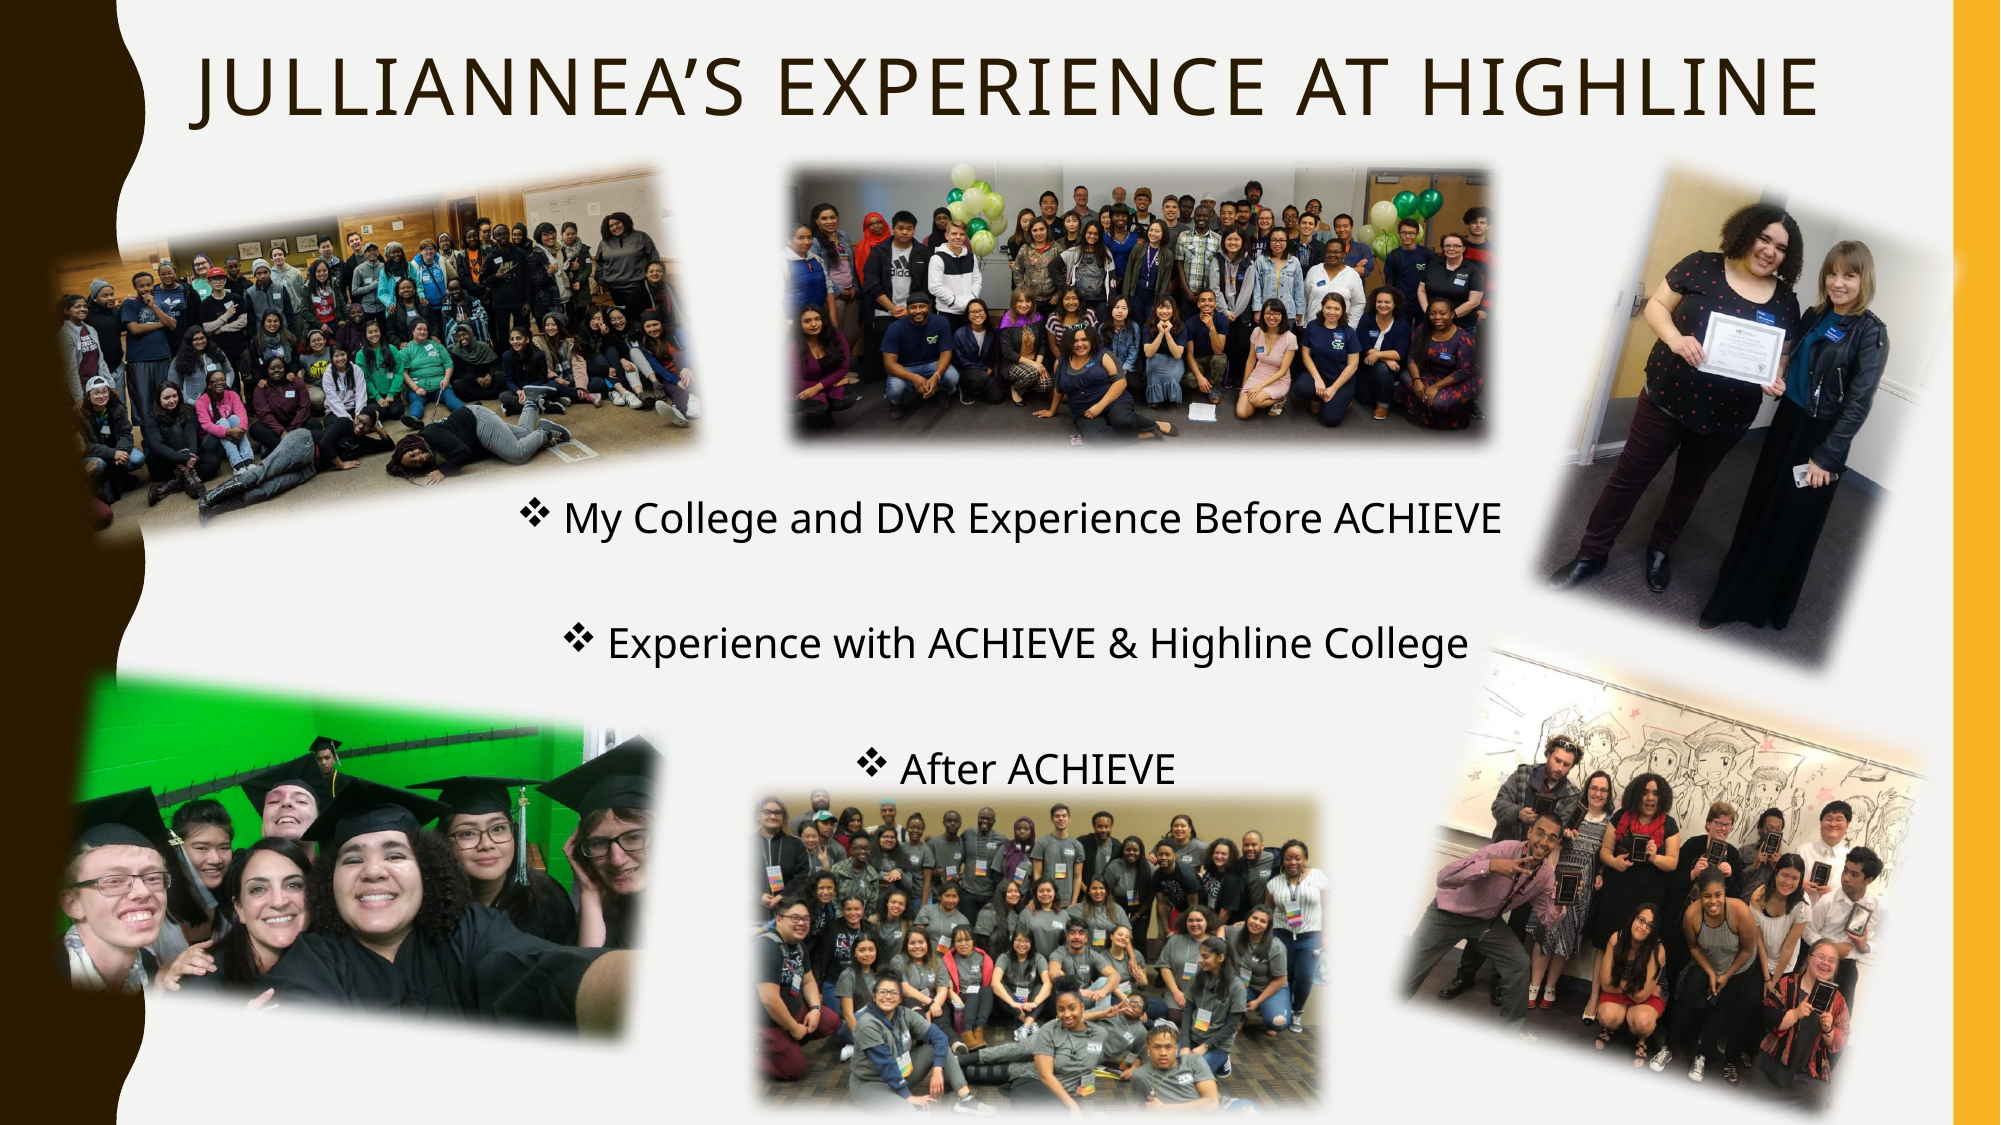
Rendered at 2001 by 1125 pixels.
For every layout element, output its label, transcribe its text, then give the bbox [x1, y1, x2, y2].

title Julliannea’s experience at Highline [180, 39, 1850, 193]
picture [55, 193, 718, 532]
picture [55, 680, 662, 1029]
picture [742, 779, 1337, 1120]
picture [775, 152, 1985, 657]
picture [1415, 651, 1909, 1100]
text_box My College and DVR Experience Before ACHIEVE Experience with ACHIEVE & Highline College After ACHIEVE [489, 409, 1541, 900]
